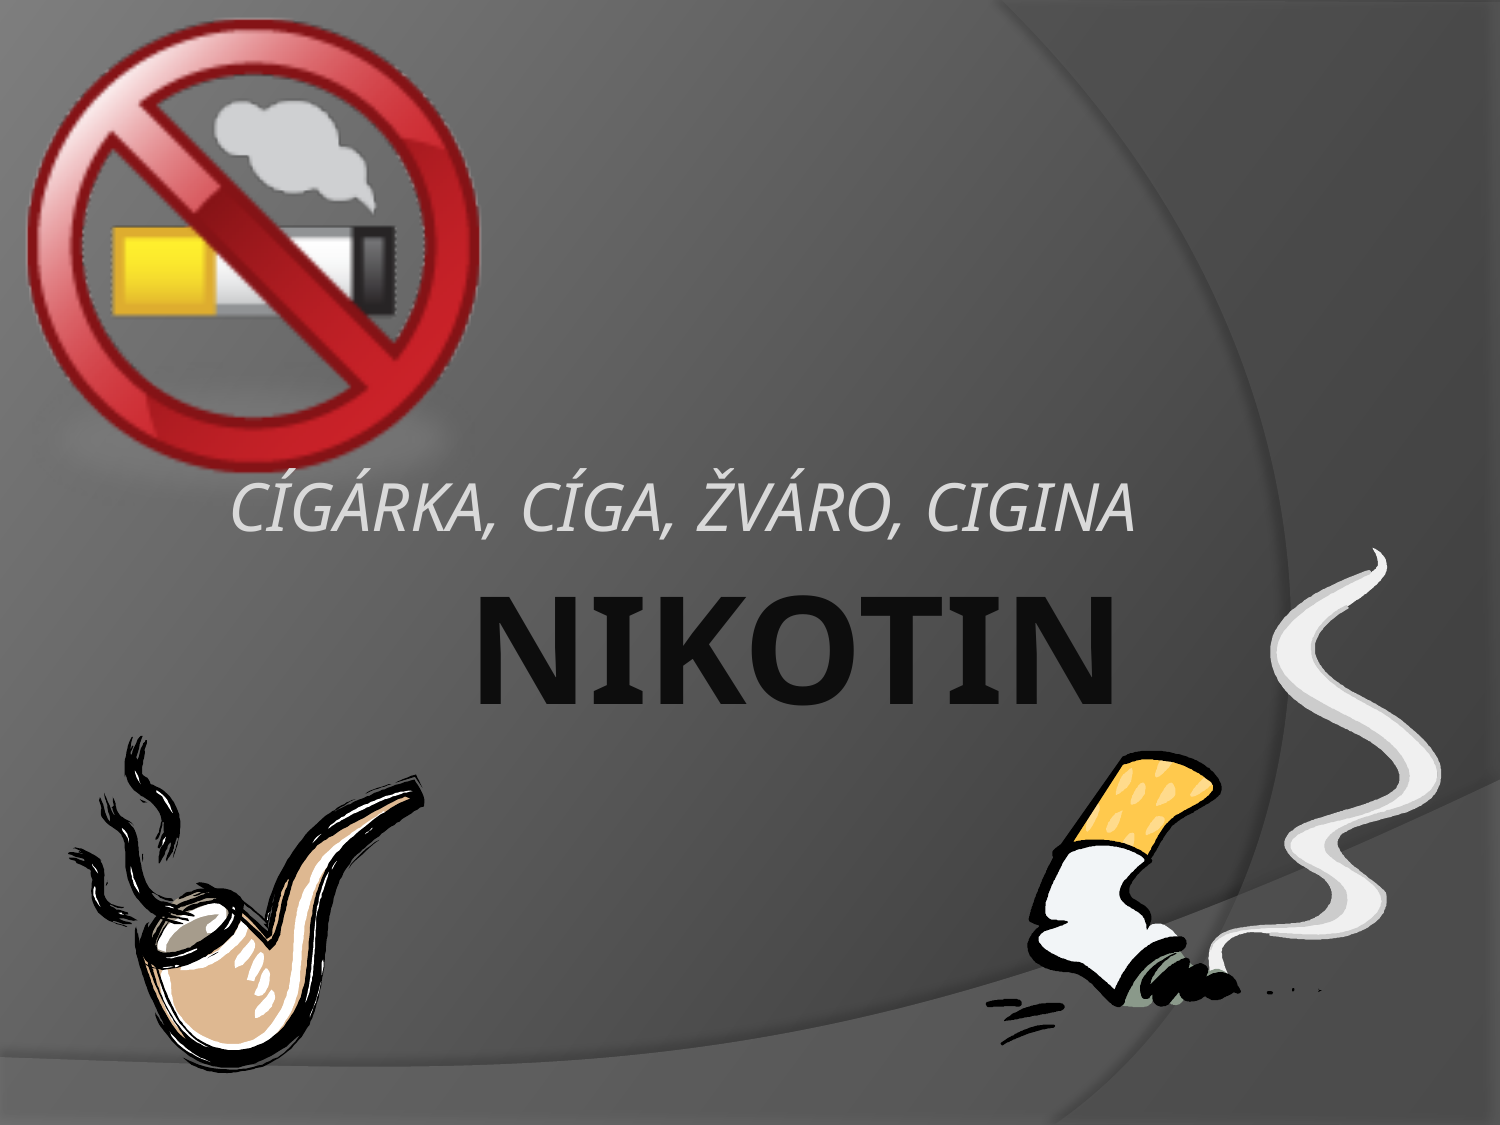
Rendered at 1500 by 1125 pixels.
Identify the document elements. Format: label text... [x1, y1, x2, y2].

picture [984, 538, 1451, 1055]
subtitle CÍGÁRKA, CÍGA, ŽVÁRO, CIGINA [82, 257, 1145, 546]
picture [58, 726, 434, 1083]
picture [0, 0, 506, 506]
title Nikotin [70, 547, 975, 925]
